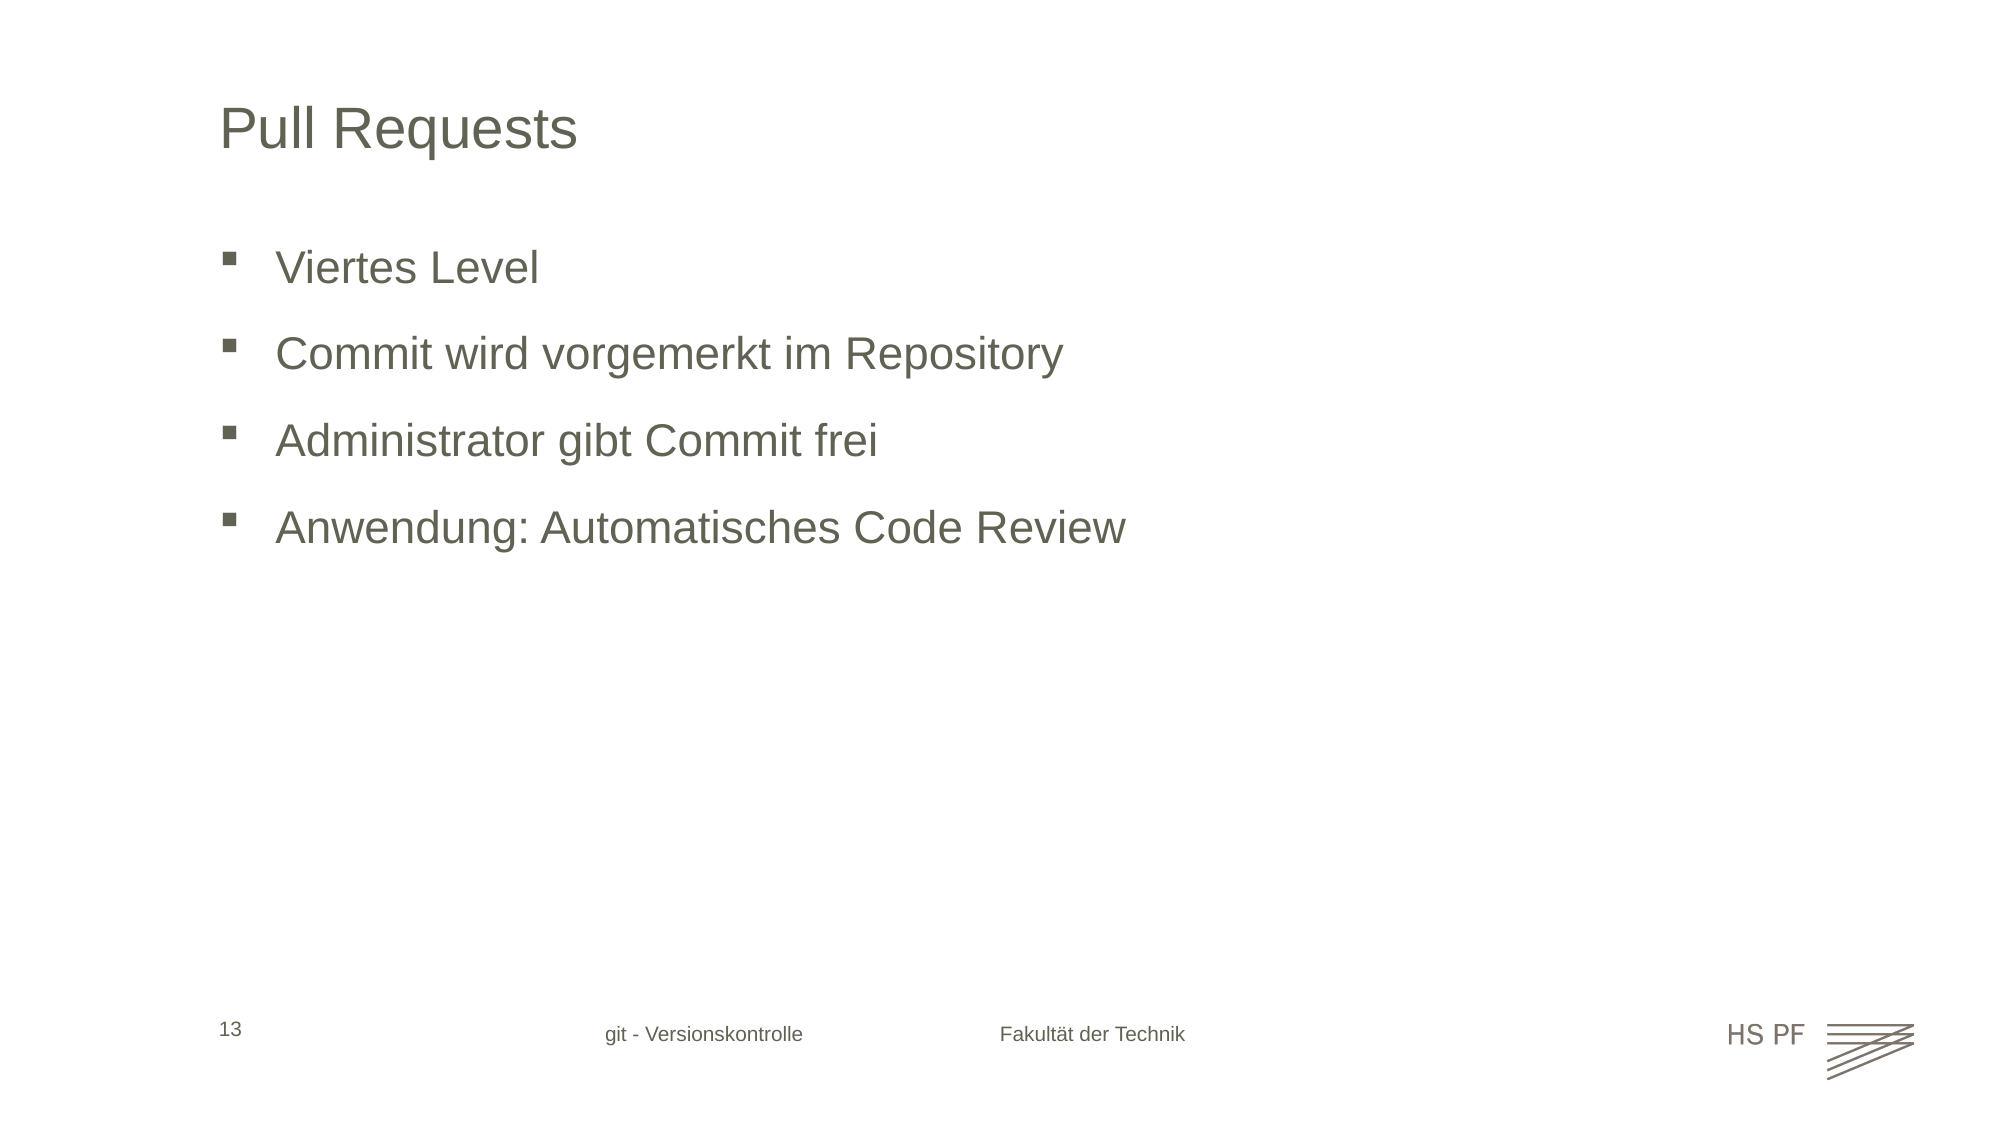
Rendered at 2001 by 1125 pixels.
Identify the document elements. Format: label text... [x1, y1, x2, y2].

list Viertes Level Commit wird vorgemerkt im Repository Administrator gibt Commit frei Anwendung: Automatisches Code Review [219, 226, 1782, 927]
picture [1708, 1003, 1935, 1107]
title Pull Requests [219, 98, 1783, 189]
